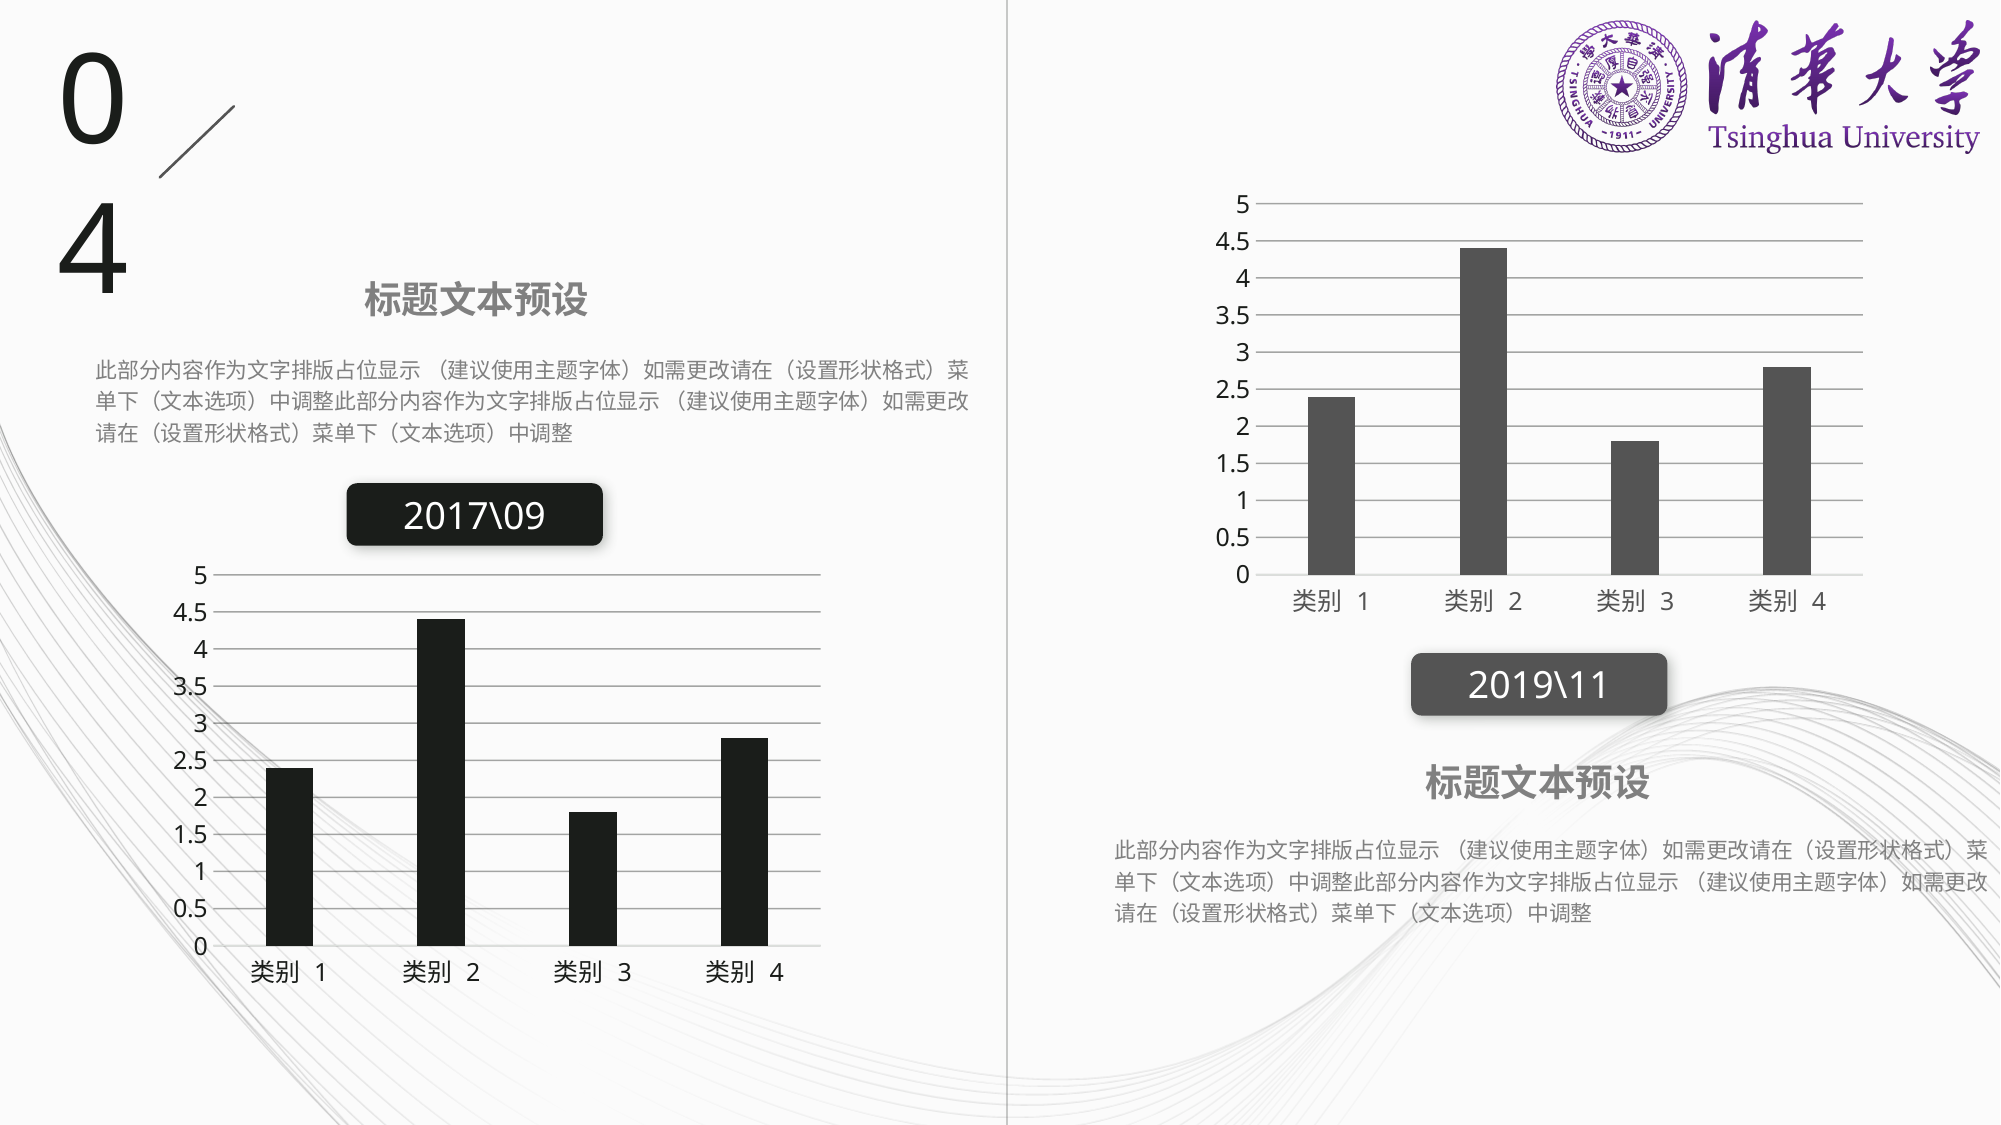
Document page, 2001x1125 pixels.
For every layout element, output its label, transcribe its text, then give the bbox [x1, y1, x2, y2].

text_box 04 [42, 10, 214, 326]
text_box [1411, 653, 1668, 716]
chart [1202, 177, 1877, 628]
picture [1556, 20, 1980, 154]
picture [1008, 391, 2000, 1125]
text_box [1114, 758, 1997, 930]
chart [159, 548, 835, 999]
picture [0, 391, 1006, 1125]
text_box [95, 276, 978, 450]
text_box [159, 106, 234, 178]
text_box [346, 483, 603, 546]
